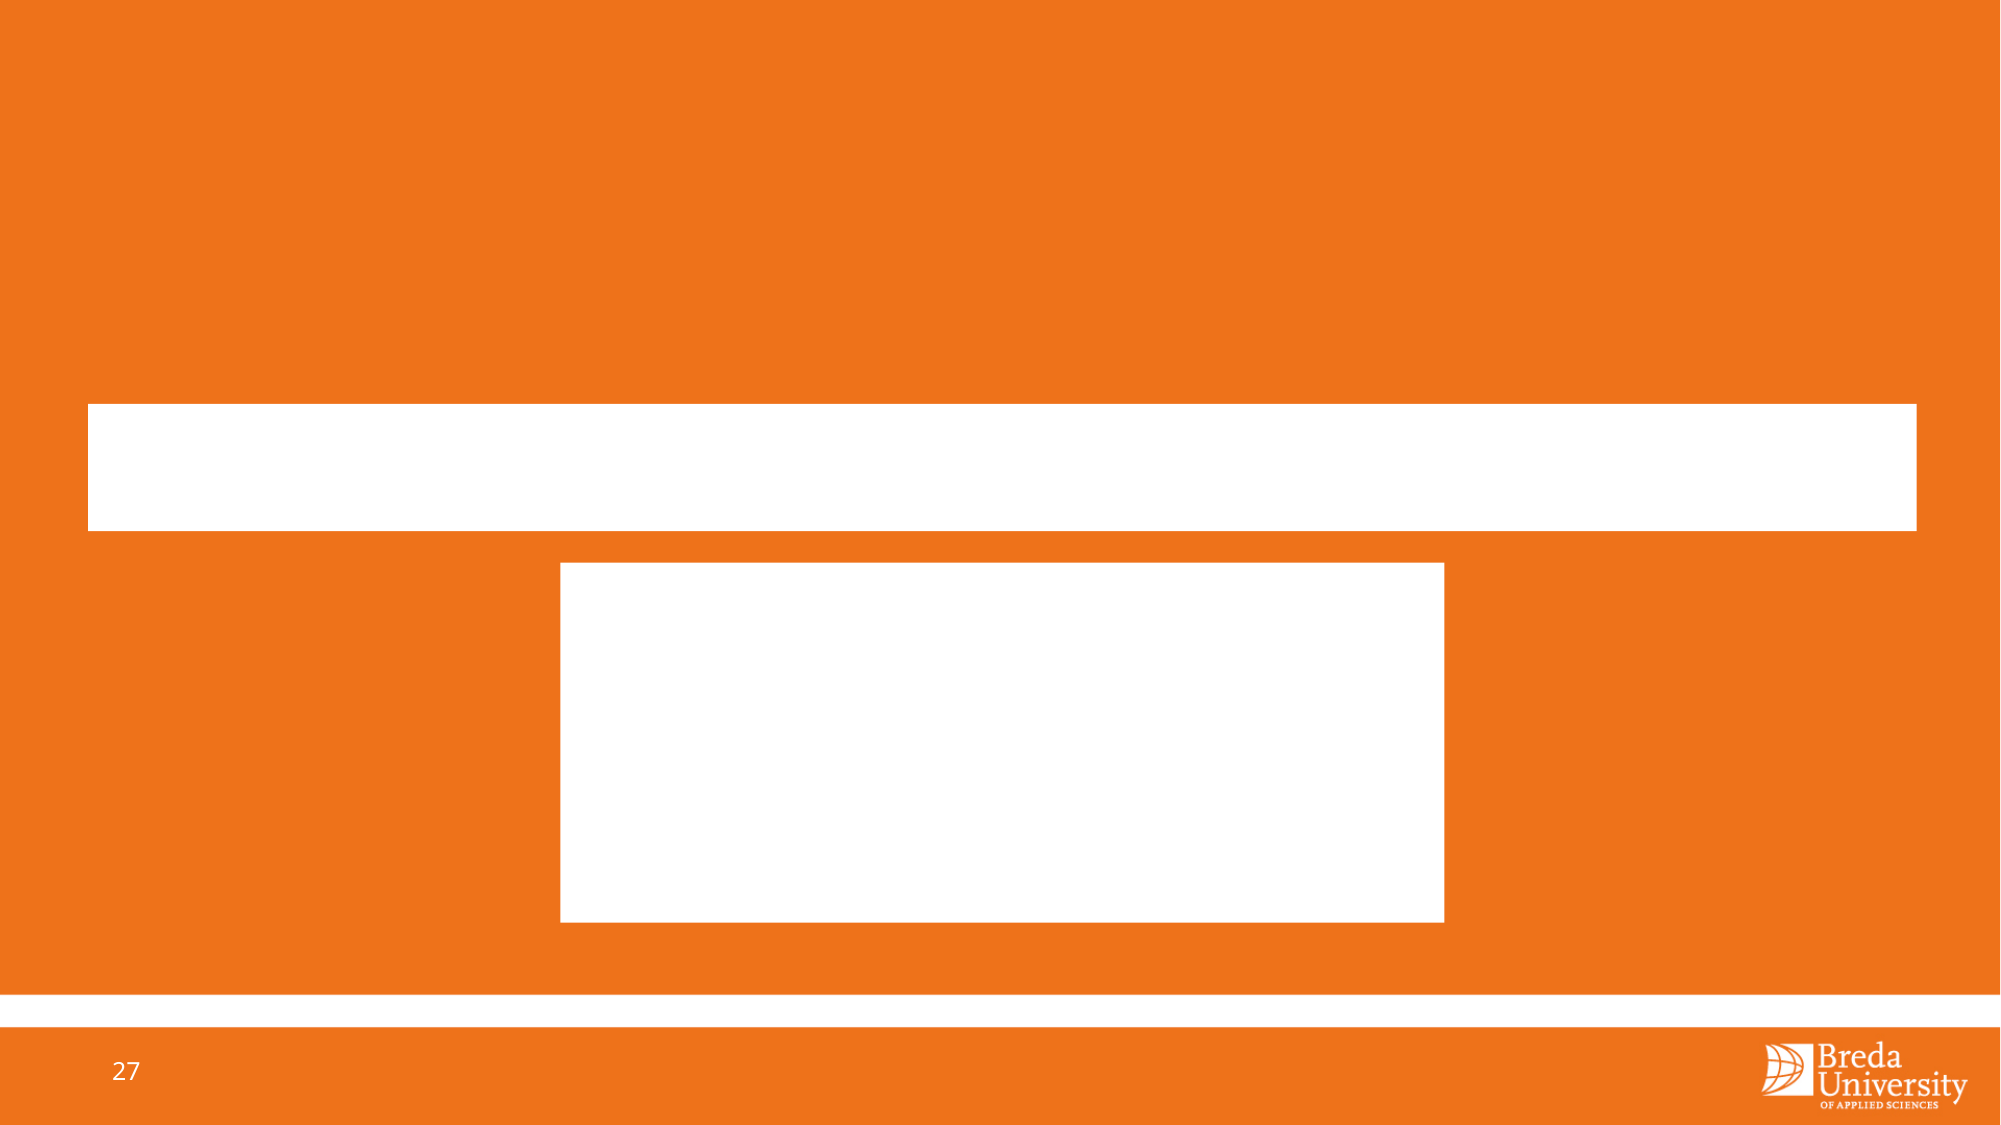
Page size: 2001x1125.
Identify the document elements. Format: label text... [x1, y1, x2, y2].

slide_number 27 [97, 1042, 198, 1103]
list Questions? [88, 403, 1917, 532]
list Let’s start working on use-case 2! [560, 562, 1445, 923]
picture [0, 0, 2001, 1125]
